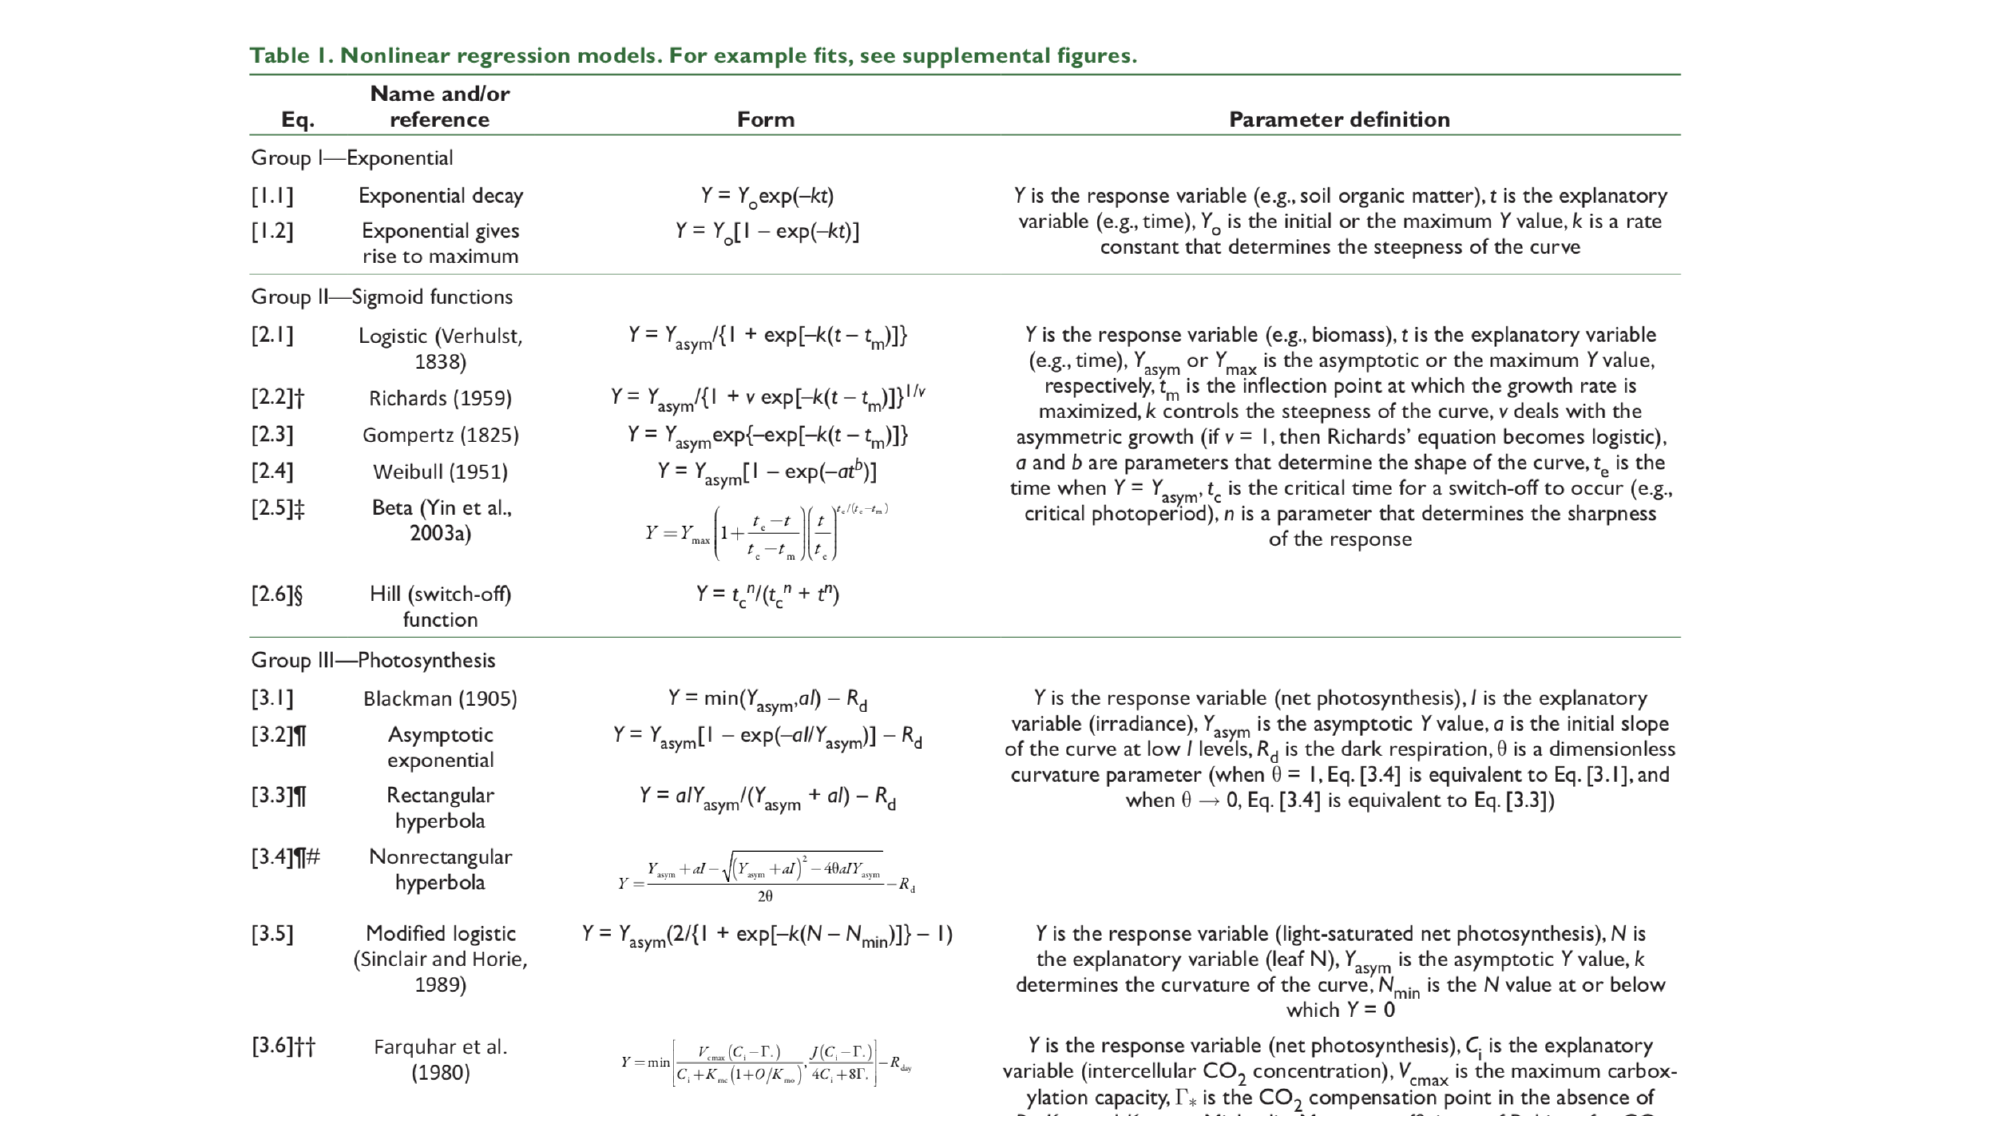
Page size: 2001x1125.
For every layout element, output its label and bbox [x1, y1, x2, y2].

list [206, 9, 1744, 1116]
